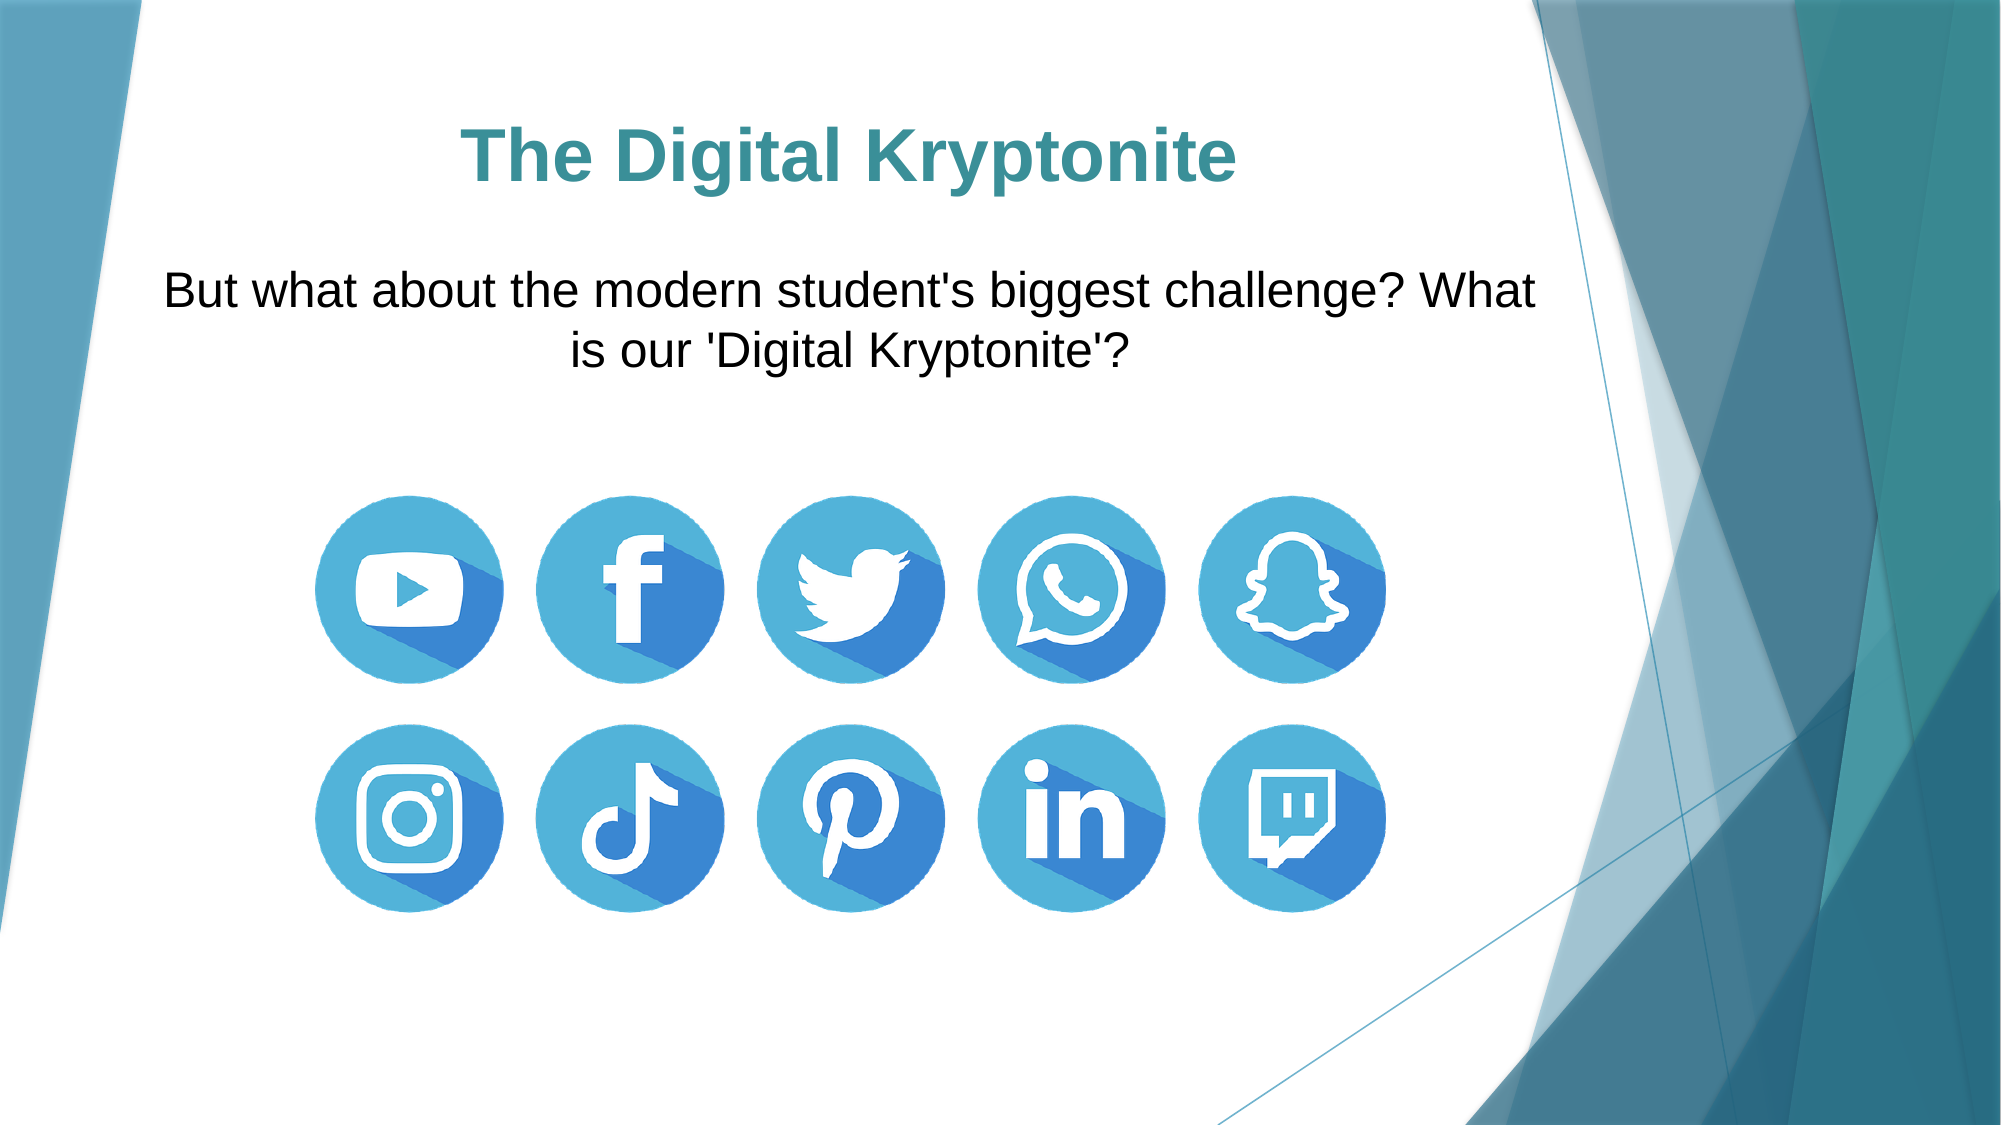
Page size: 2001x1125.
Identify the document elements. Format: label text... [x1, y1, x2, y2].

text_box But what about the modern student's biggest challenge? What is our 'Digital Kryptonite'? [132, 249, 1568, 385]
text_box The Digital Kryptonite [260, 98, 1440, 204]
picture [314, 436, 1386, 973]
